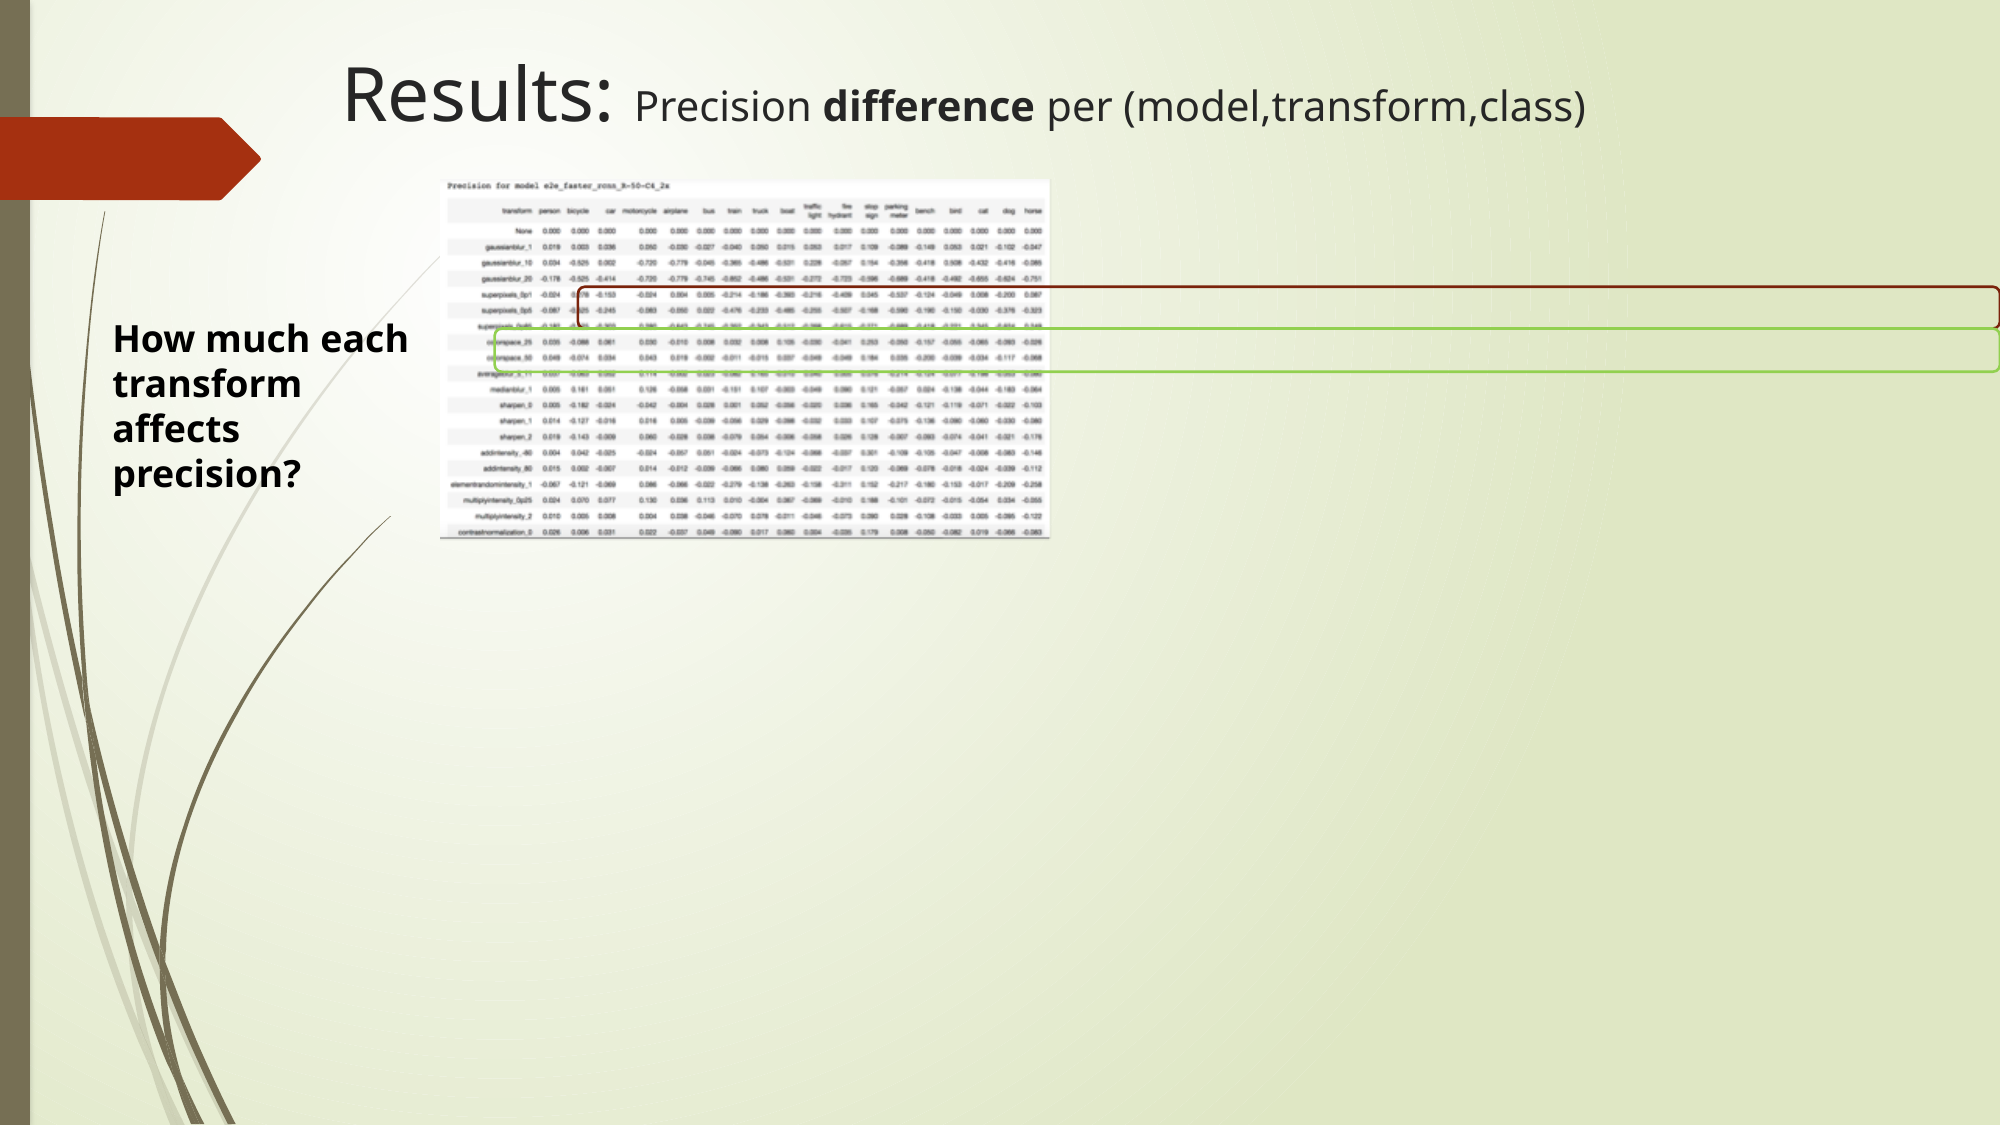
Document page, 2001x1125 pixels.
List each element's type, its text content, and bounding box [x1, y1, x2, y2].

picture [439, 179, 1997, 1087]
text_box How much each transform affects precision? [97, 307, 436, 503]
title Results: Precision difference per (model,transform,class) [326, 39, 1789, 250]
